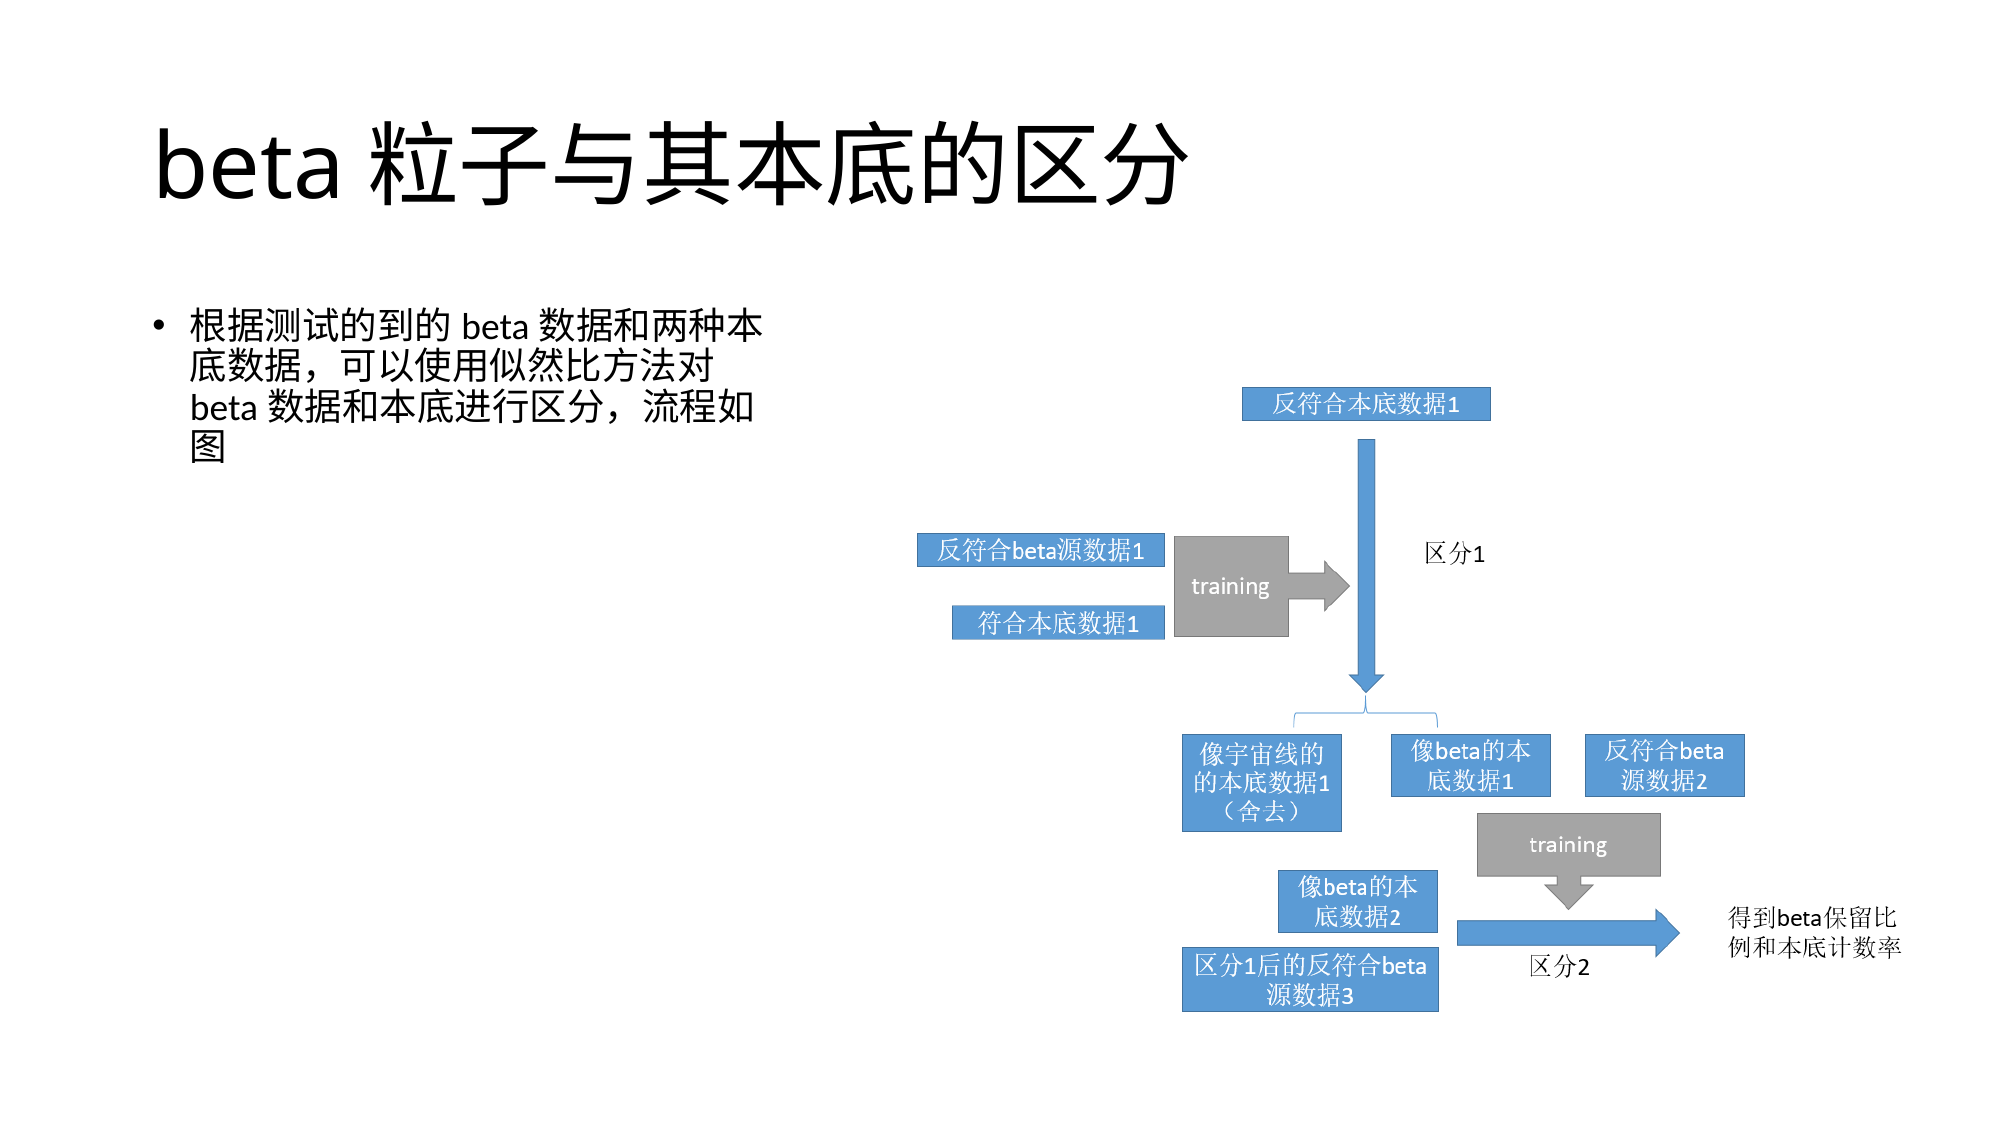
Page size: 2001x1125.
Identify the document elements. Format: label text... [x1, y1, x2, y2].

list 根据测试的到的beta数据和两种本底数据，可以使用似然比方法对beta数据和本底进行区分，流程如图 [137, 299, 808, 1014]
title beta粒子与其本底的区分 [137, 59, 1863, 278]
picture [886, 298, 1940, 1015]
